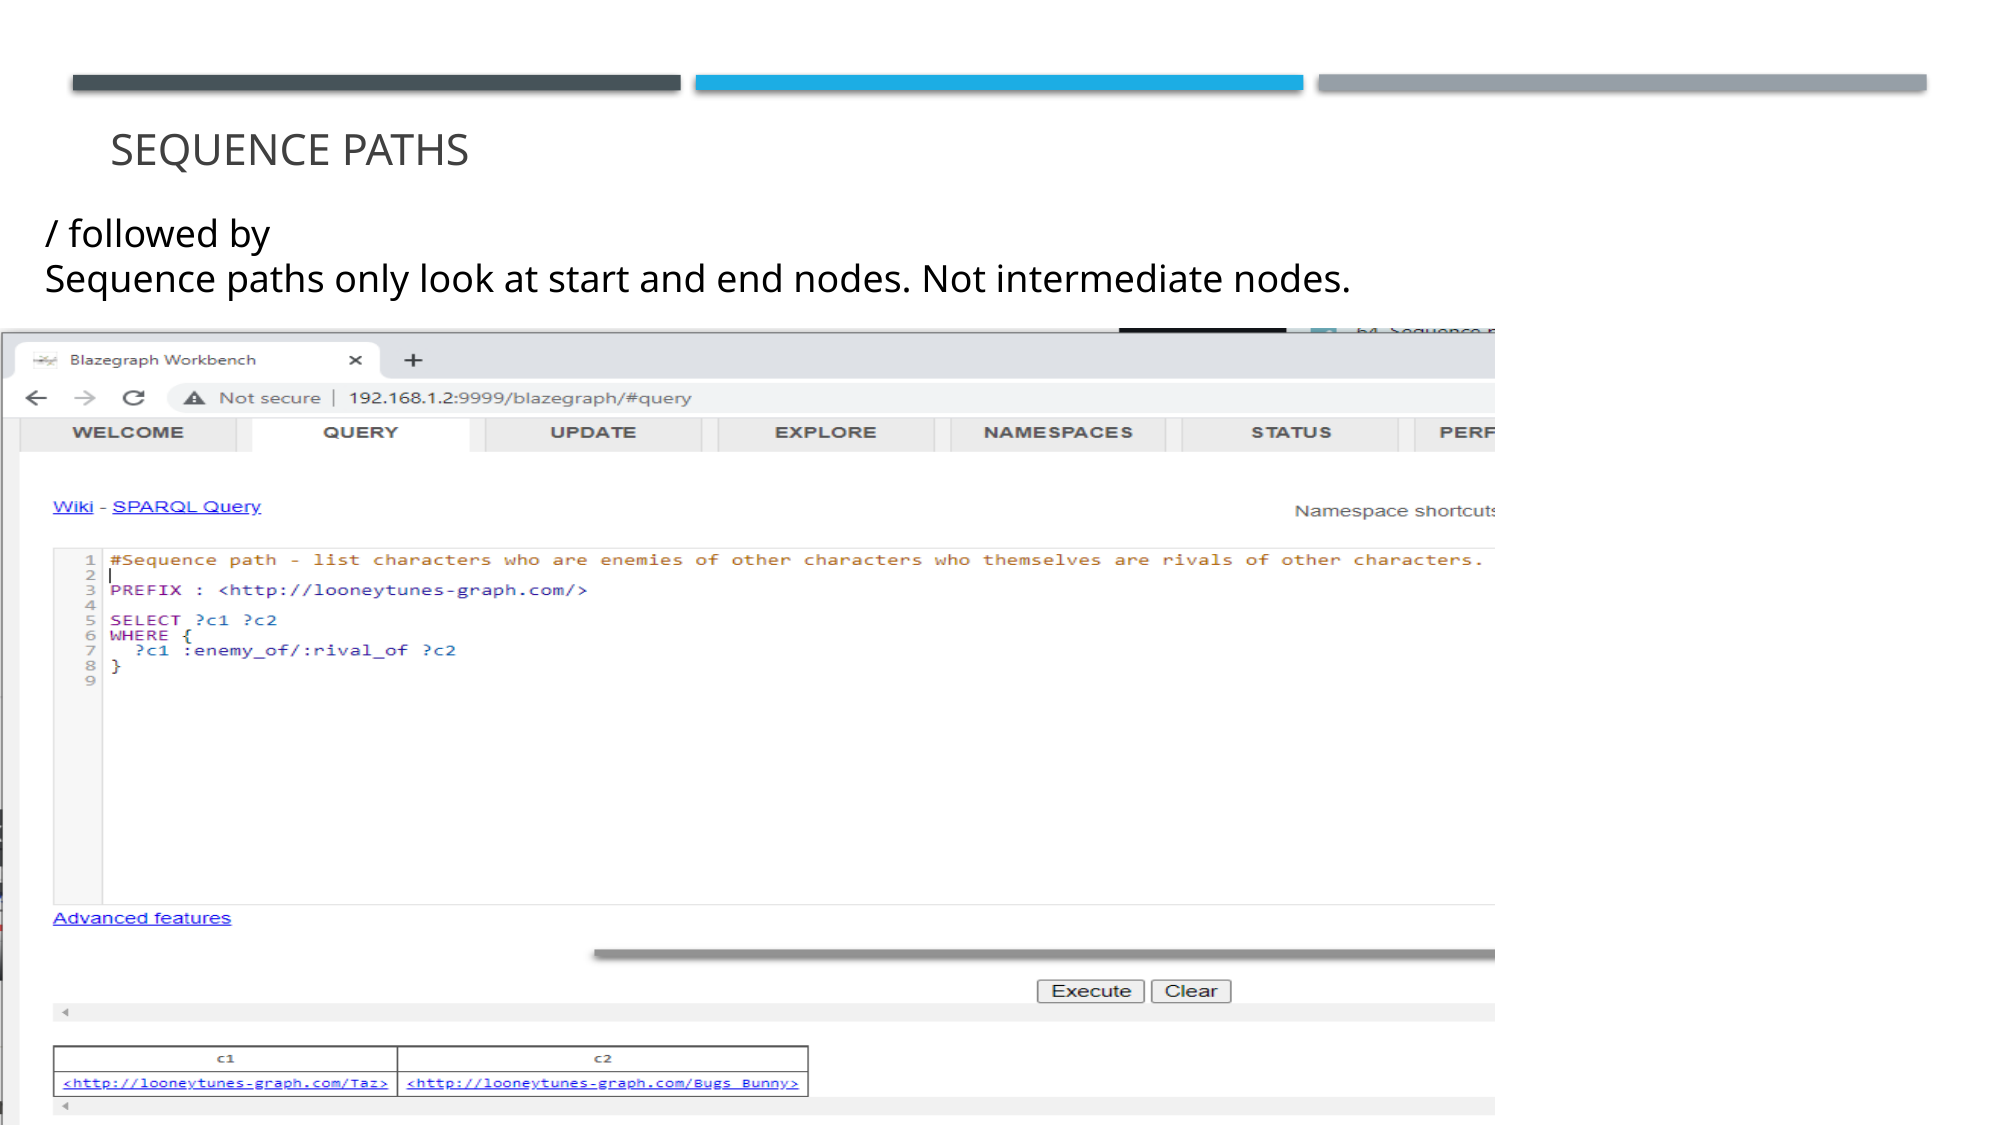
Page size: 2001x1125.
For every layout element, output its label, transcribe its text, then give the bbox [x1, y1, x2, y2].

title Sequence paths [95, 115, 1905, 182]
picture [0, 327, 1495, 1125]
text_box / followed by Sequence paths only look at start and end nodes. Not intermediate nodes. [30, 202, 1368, 308]
